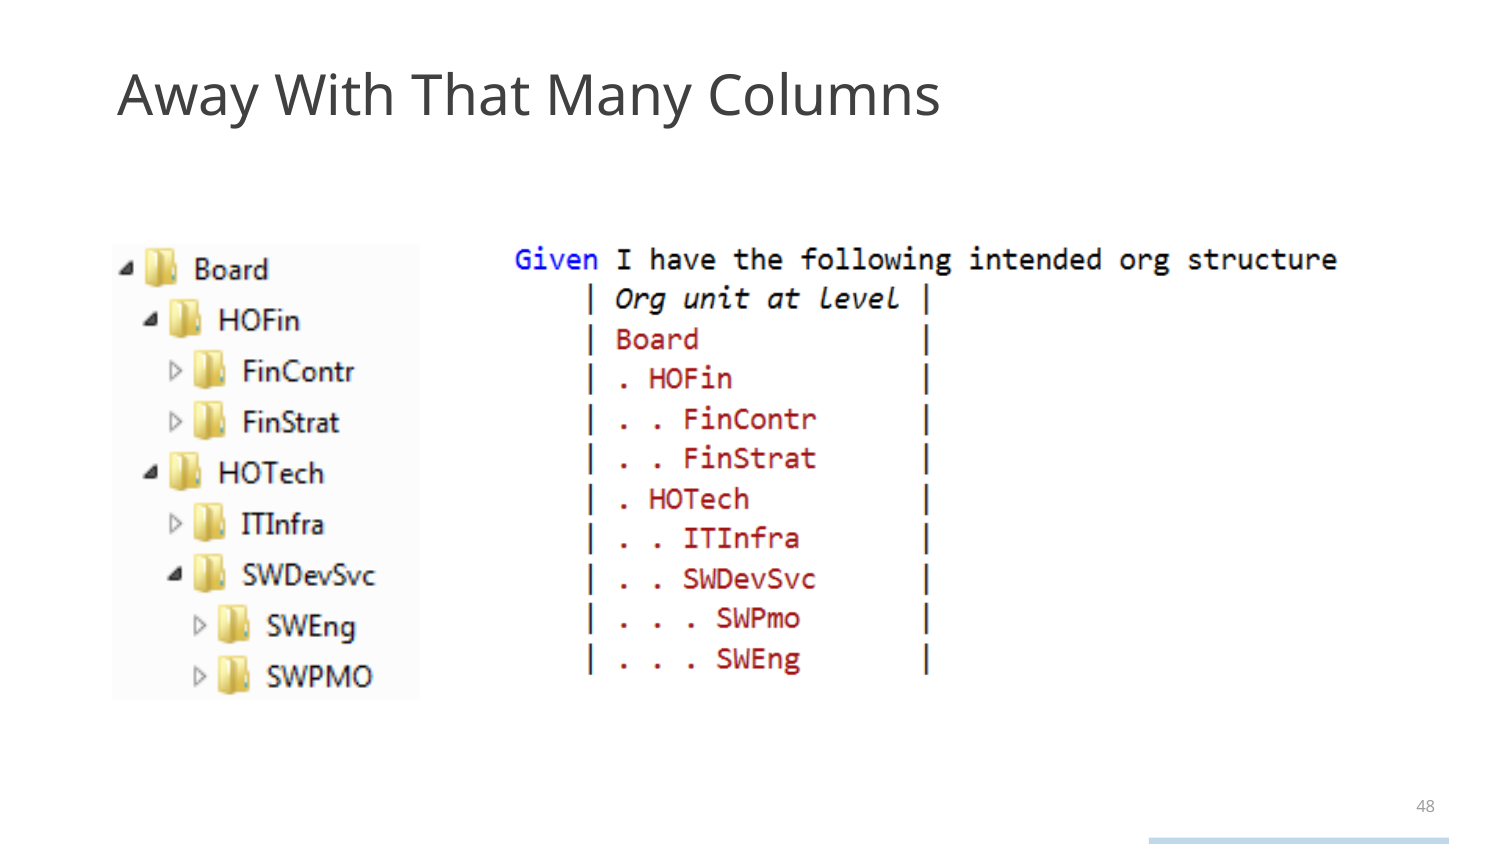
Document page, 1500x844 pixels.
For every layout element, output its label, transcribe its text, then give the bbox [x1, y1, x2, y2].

picture [509, 239, 1356, 697]
title Away With That Many Columns [103, 59, 1446, 185]
picture [112, 244, 420, 700]
